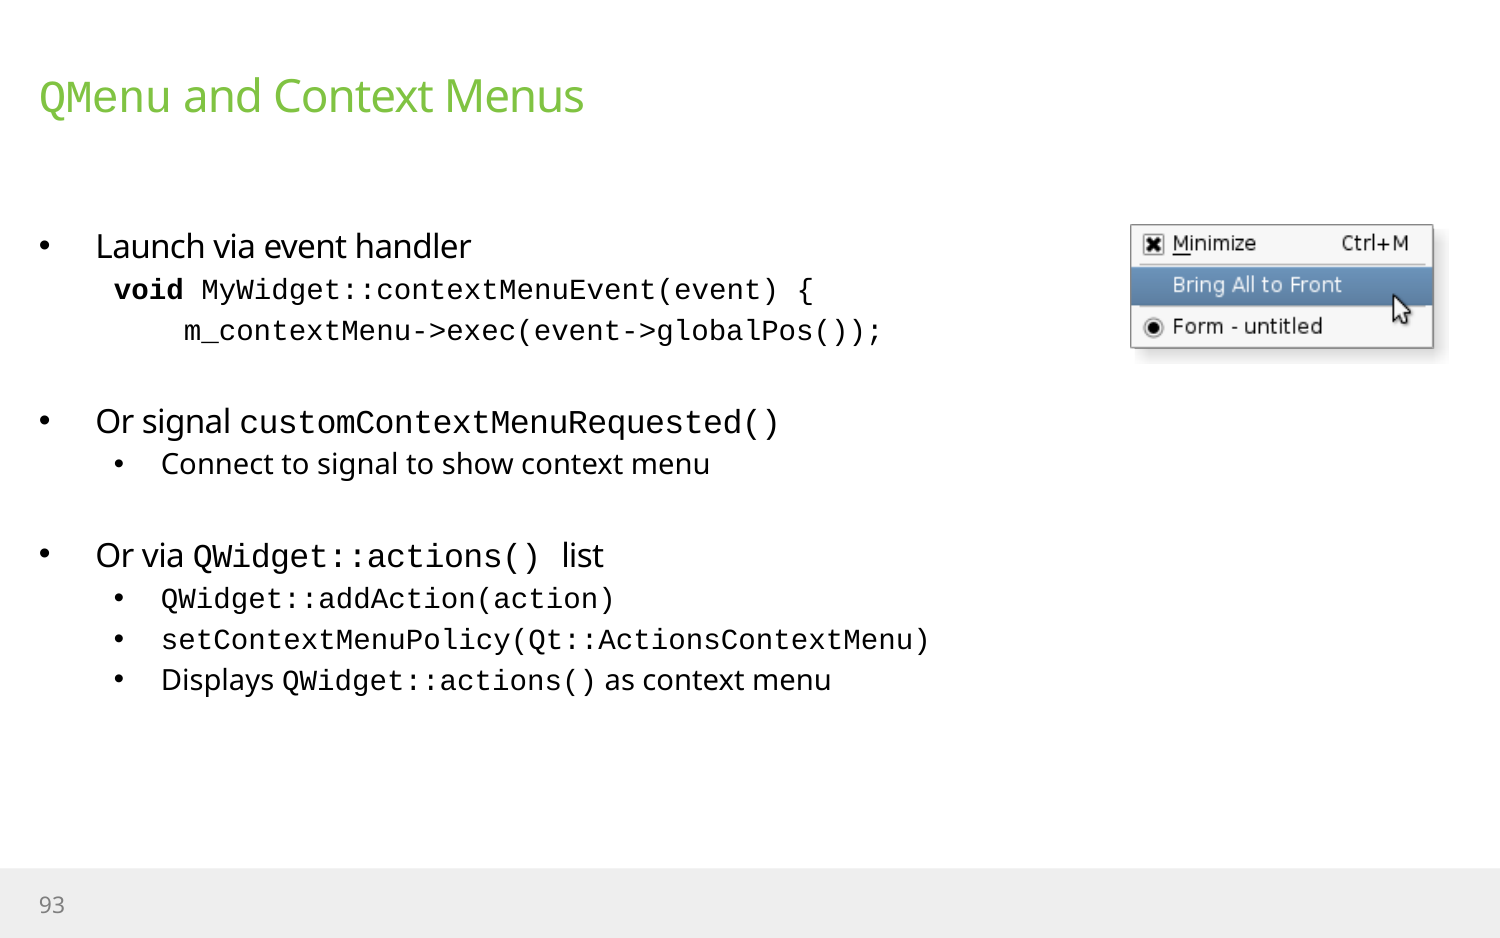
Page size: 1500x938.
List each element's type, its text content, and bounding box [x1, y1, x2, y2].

picture [1130, 224, 1450, 364]
list Launch via event handler void MyWidget::contextMenuEvent(event) { m_contextMenu->exec(event->globalPos()); Or signal customContextMenuRequested() Connect to signal to show context menu Or via QWidget::actions() list QWidget::addAction(action) setContextMenuPolicy(Qt::ActionsContextMenu) Displays QWidget::actions() as context menu [39, 224, 1471, 846]
slide_number 93 [39, 892, 410, 921]
title QMenu and Context Menus [39, 66, 1052, 195]
